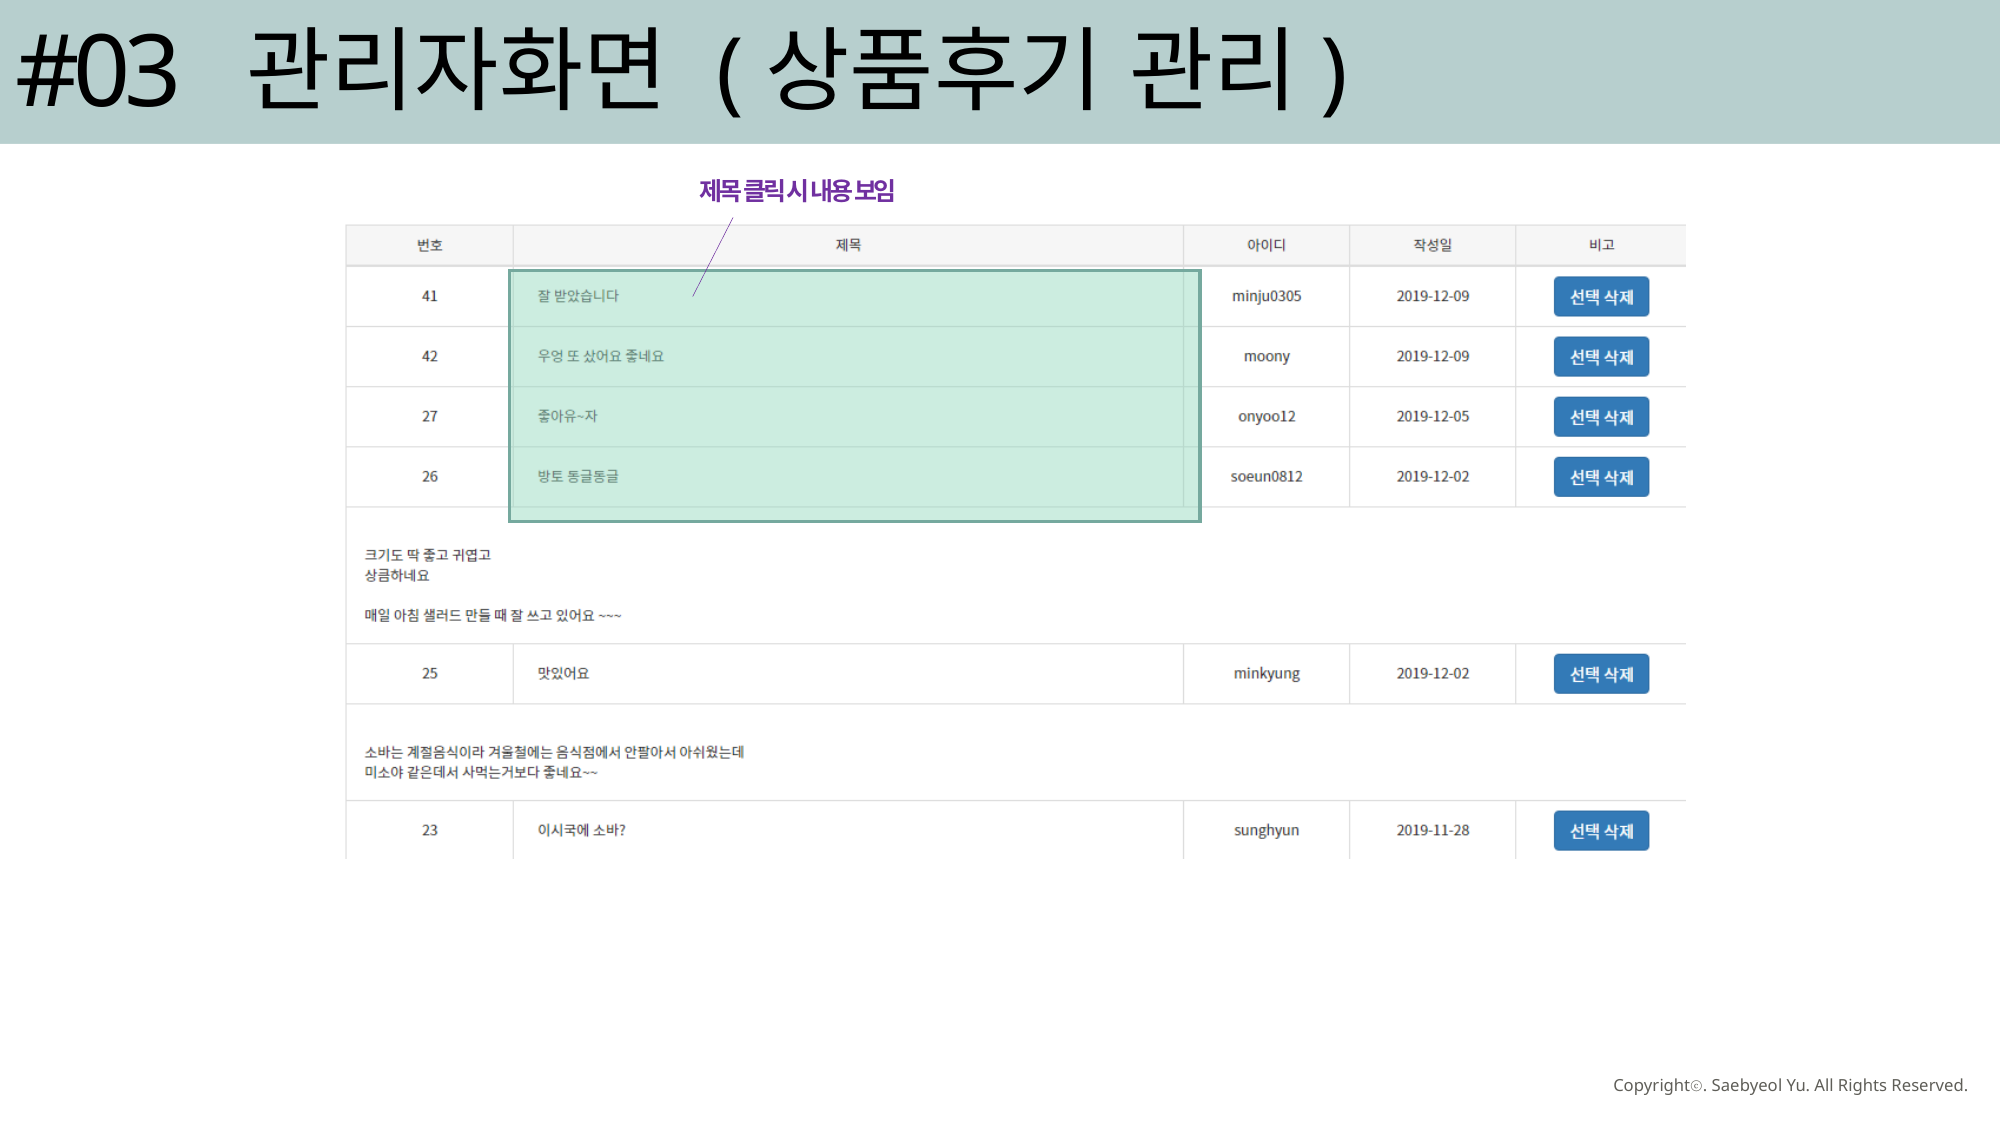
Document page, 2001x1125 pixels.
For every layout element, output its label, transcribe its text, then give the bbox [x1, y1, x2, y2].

text_box 제목 클릭 시 내용 보임 [684, 167, 912, 213]
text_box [692, 217, 734, 297]
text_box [0, 0, 2000, 144]
picture [342, 214, 1686, 859]
